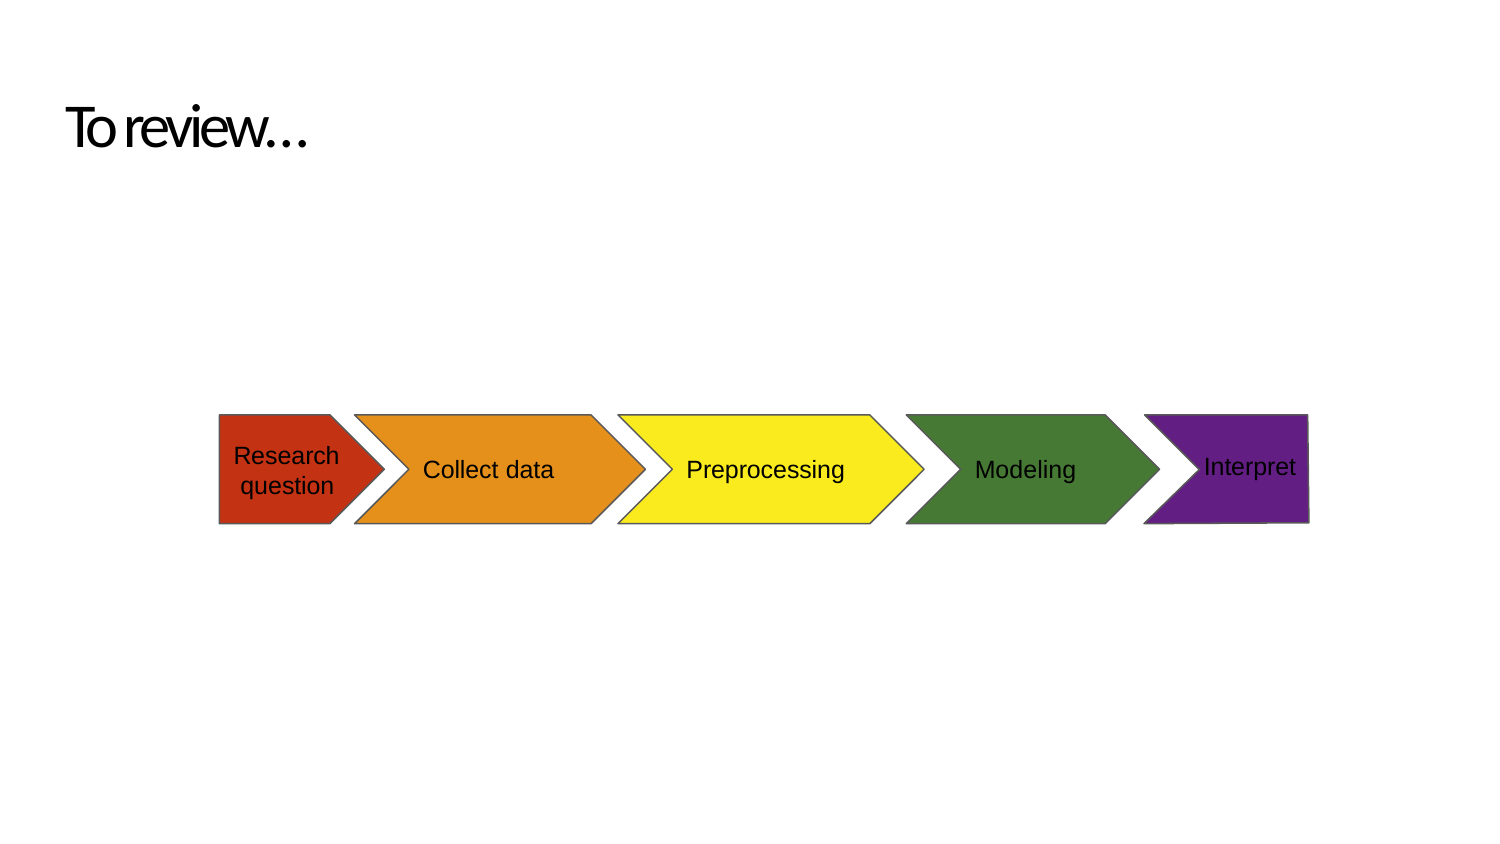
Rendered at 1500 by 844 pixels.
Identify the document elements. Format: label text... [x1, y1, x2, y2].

text_box Preprocessing [684, 451, 848, 484]
title To review… [63, 82, 600, 226]
text_box [354, 414, 646, 524]
text_box Research question [231, 436, 343, 500]
text_box Interpret [1201, 448, 1299, 481]
text_box [617, 414, 925, 524]
text_box Modeling [972, 451, 1079, 484]
text_box [1144, 414, 1309, 524]
text_box Collect data [420, 451, 558, 484]
text_box [906, 414, 1160, 524]
text_box [219, 414, 385, 524]
